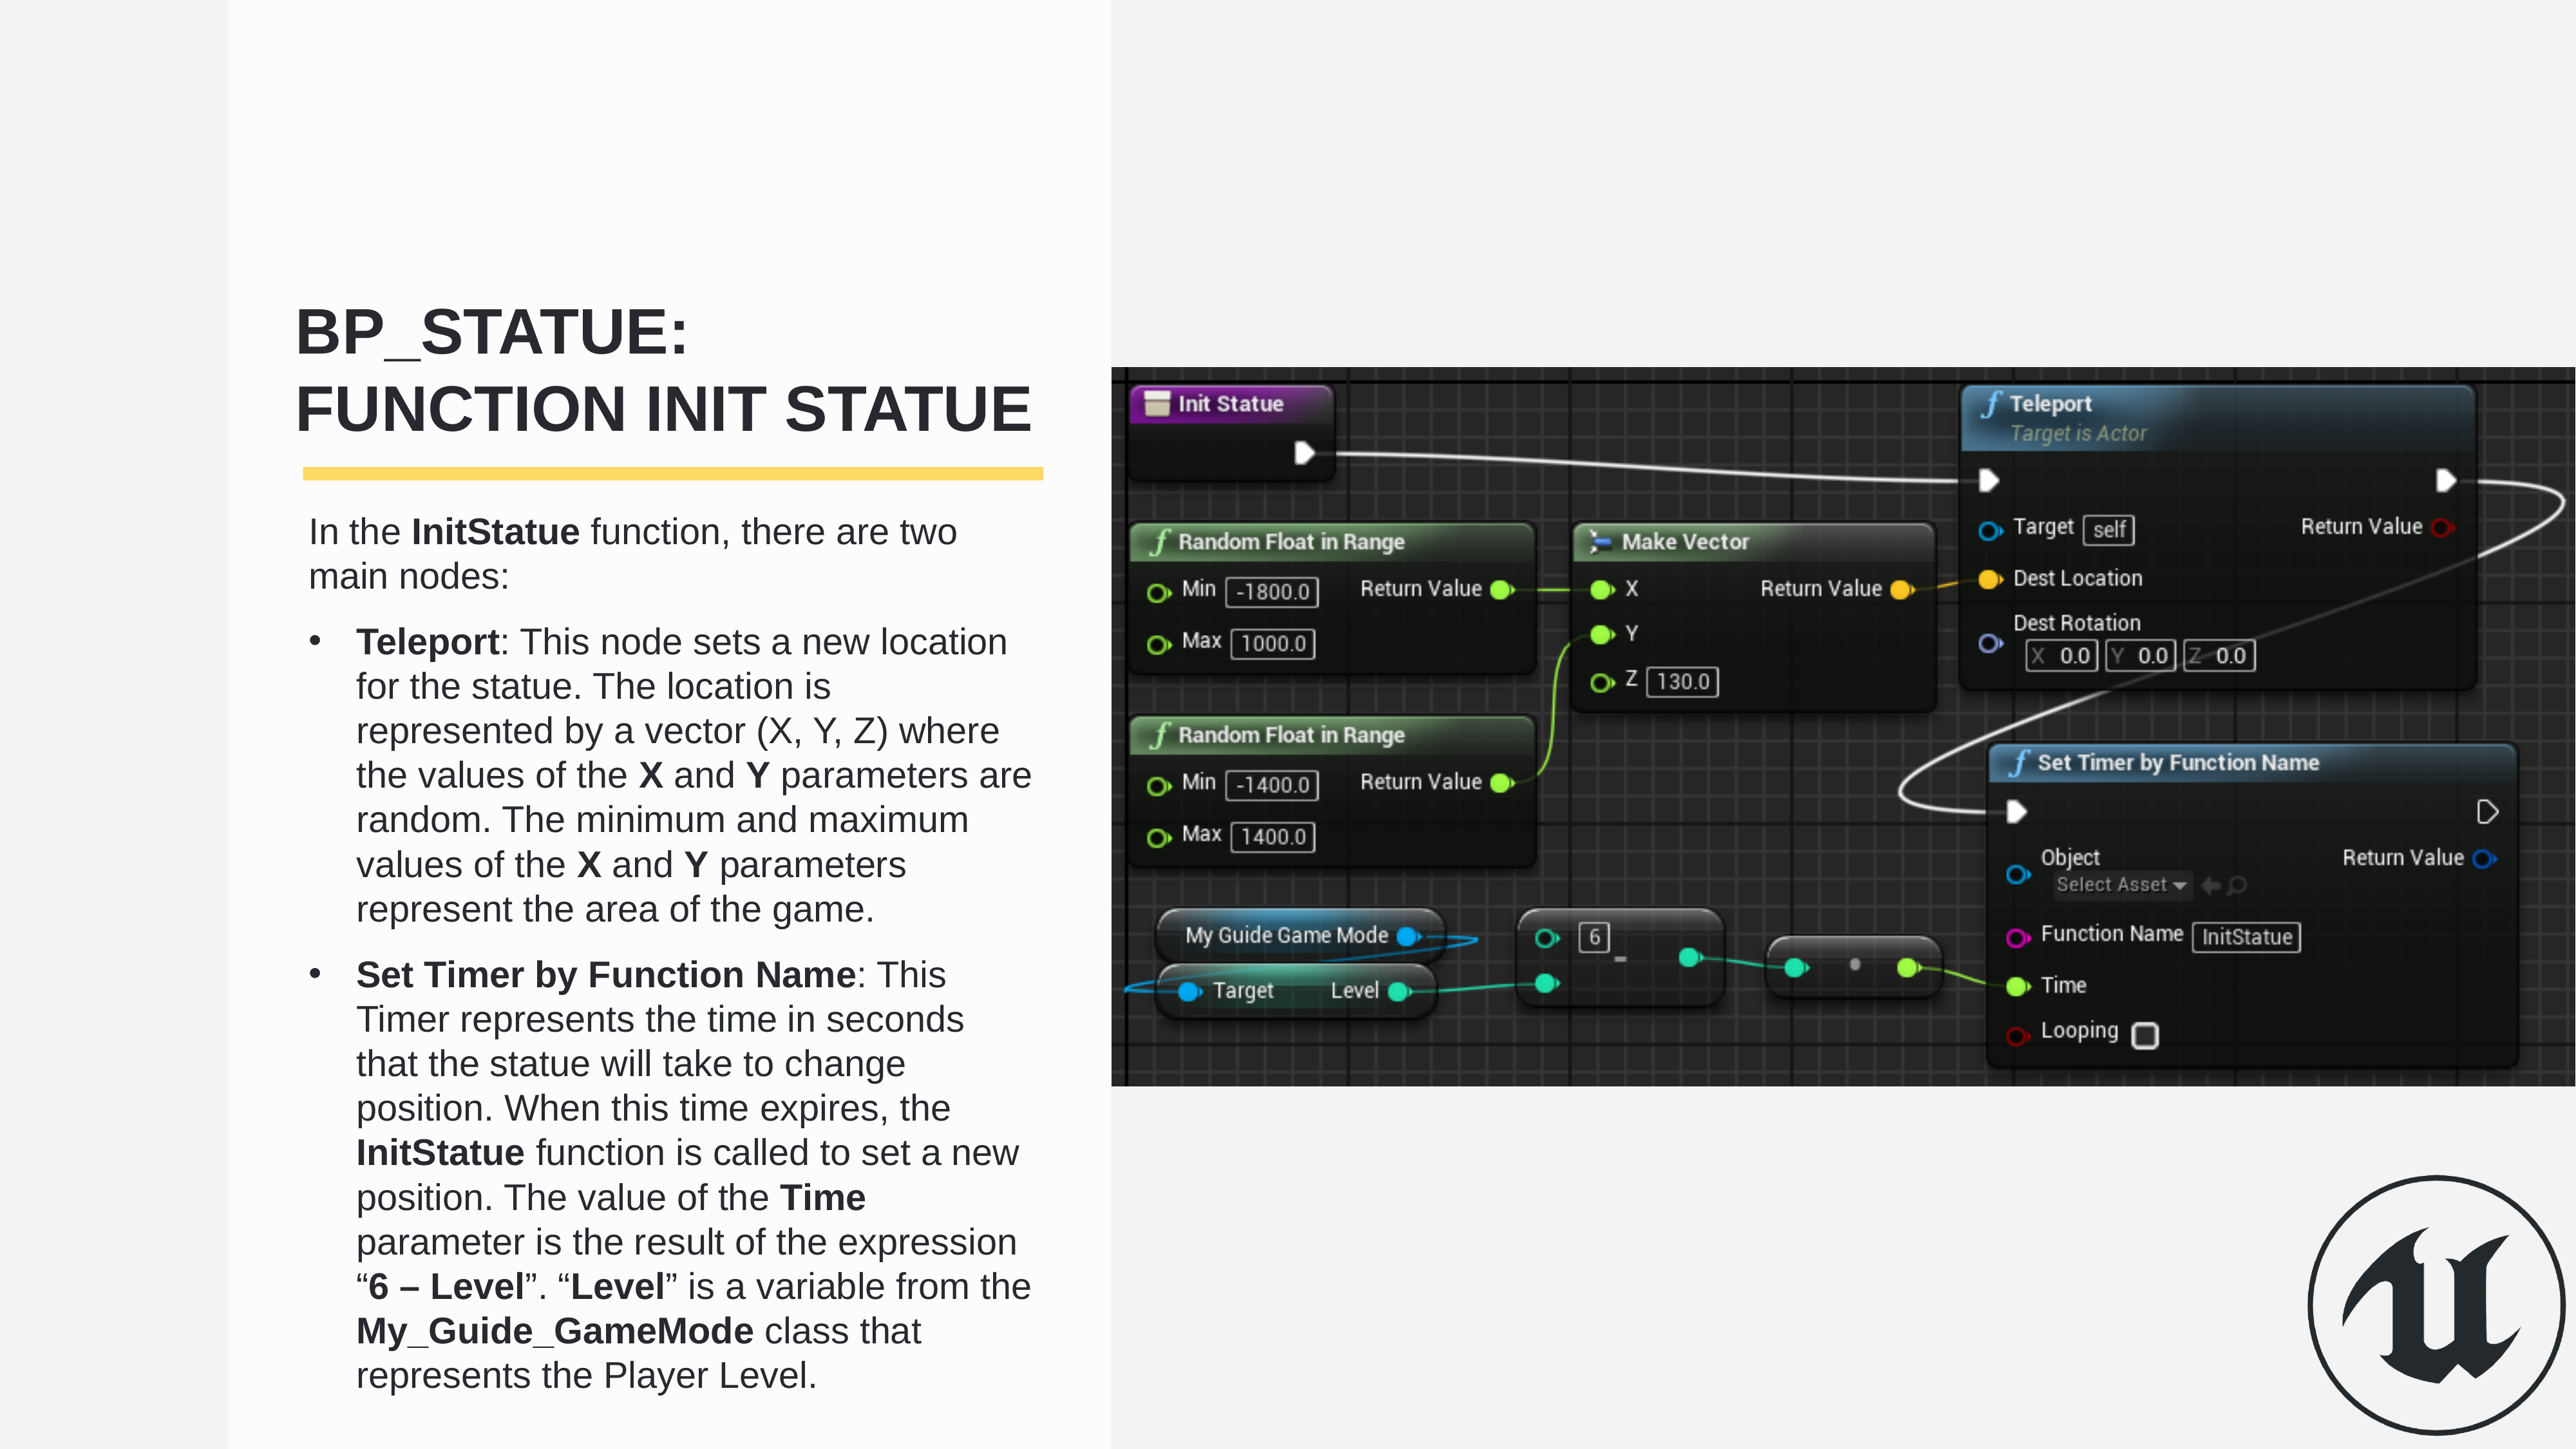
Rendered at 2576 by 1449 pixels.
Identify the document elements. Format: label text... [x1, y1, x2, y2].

picture [2298, 1165, 2576, 1449]
list In the InitStatue function, there are two main nodes: Teleport: This node sets a new location for the statue. The location is represented by a vector (X, Y, Z) where the values of the X and Y parameters are random. The minimum and maximum values of the X and Y parameters represent the area of the game. Set Timer by Function Name: This Timer represents the time in seconds that the statue will take to change position. When this time expires, the InitStatue function is called to set a new position. The value of the Time parameter is the result of the expression “6 – Level”. “Level” is a variable from the My_Guide_GameMode class that represents the Player Level. [299, 502, 1043, 1449]
list BP_Statue: Function Init statue [285, 230, 1084, 449]
picture [1112, 367, 2576, 1086]
